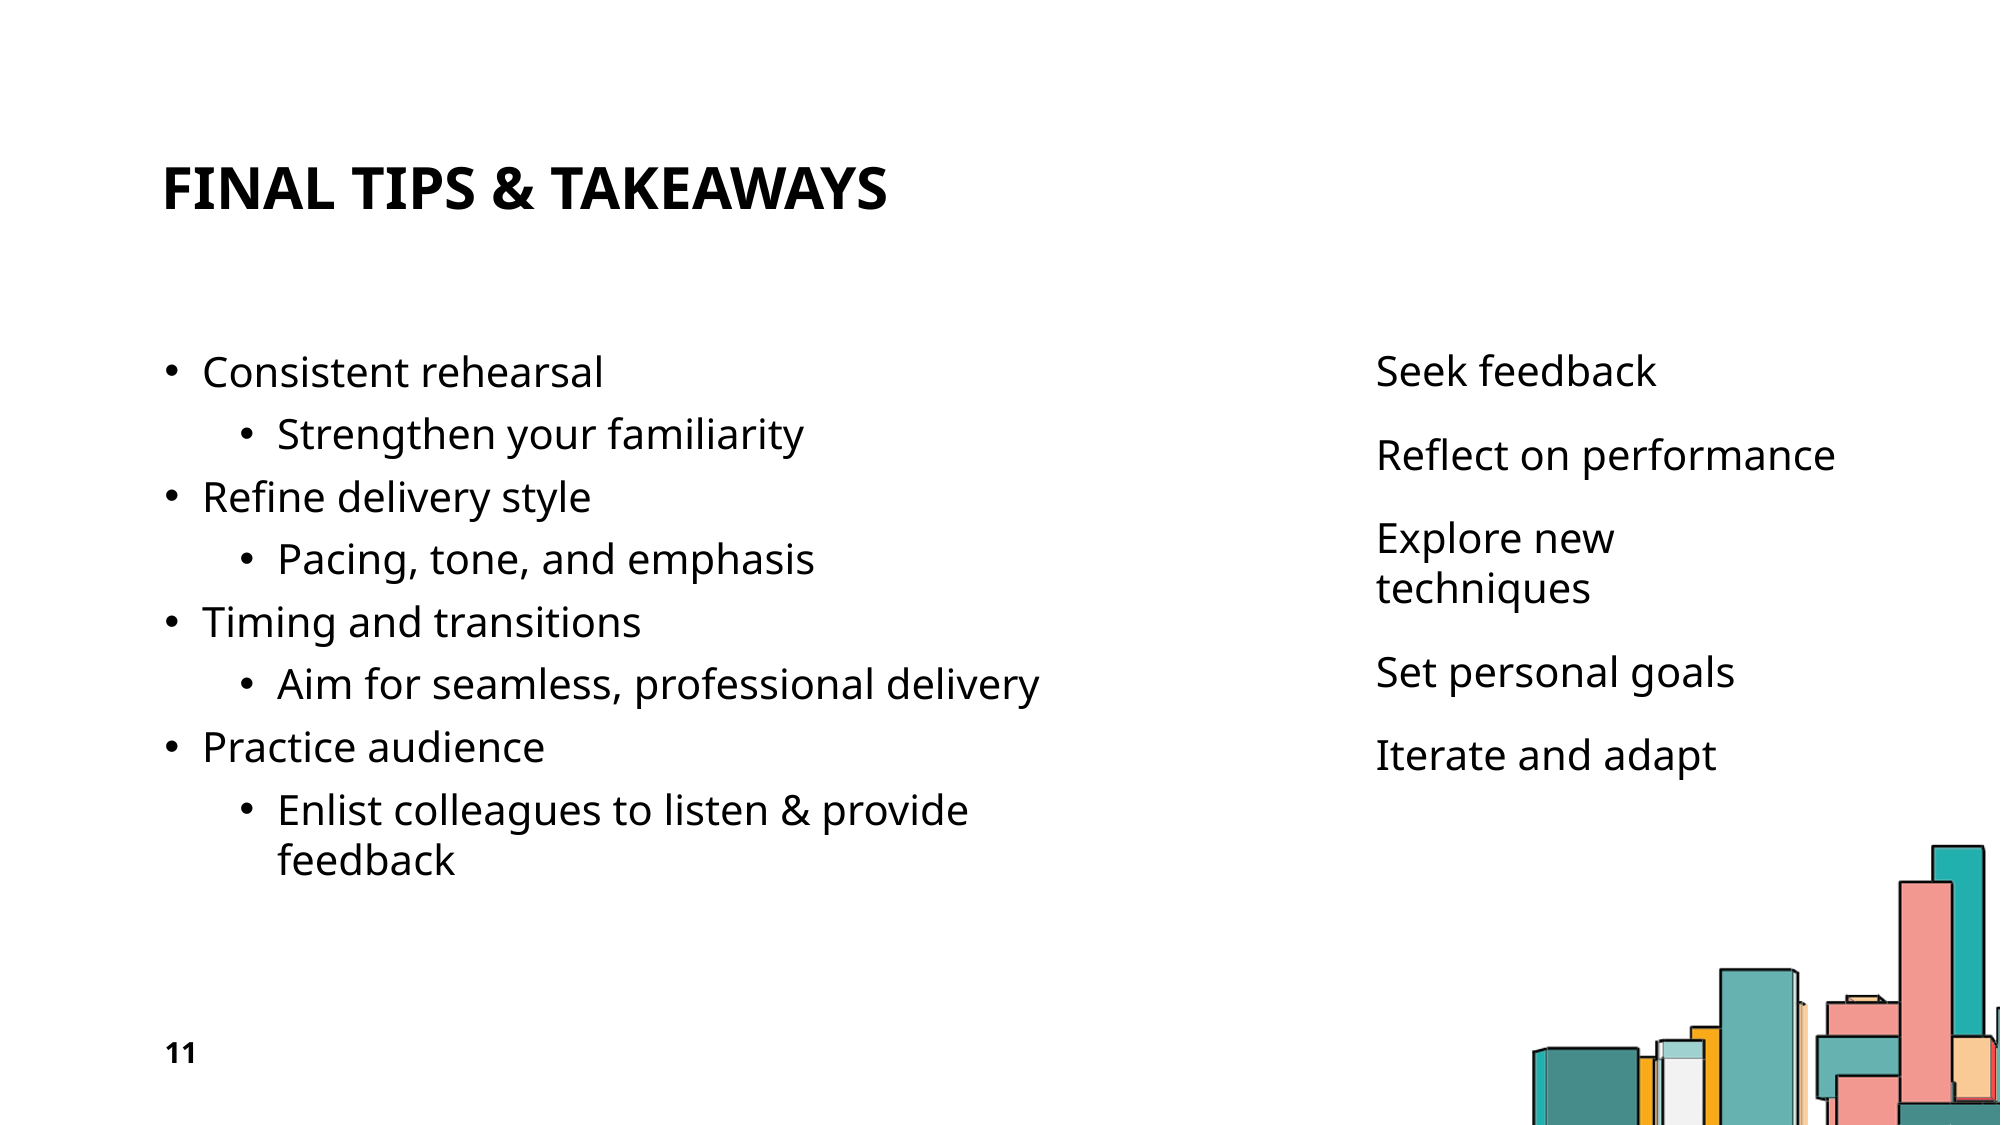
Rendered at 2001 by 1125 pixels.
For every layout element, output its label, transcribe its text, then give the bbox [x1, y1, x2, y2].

slide_number 11 [149, 1024, 588, 1085]
list Seek feedback Reflect on performance Explore new techniques Set personal goals Iterate and adapt [1360, 337, 1854, 943]
list Consistent rehearsal Strengthen your familiarity Refine delivery style Pacing, tone, and emphasis Timing and transitions Aim for seamless, professional delivery Practice audience Enlist colleagues to listen & provide feedback [149, 337, 1166, 943]
title Final tips & takeaways [146, 11, 1854, 230]
picture [1471, 834, 2000, 1125]
